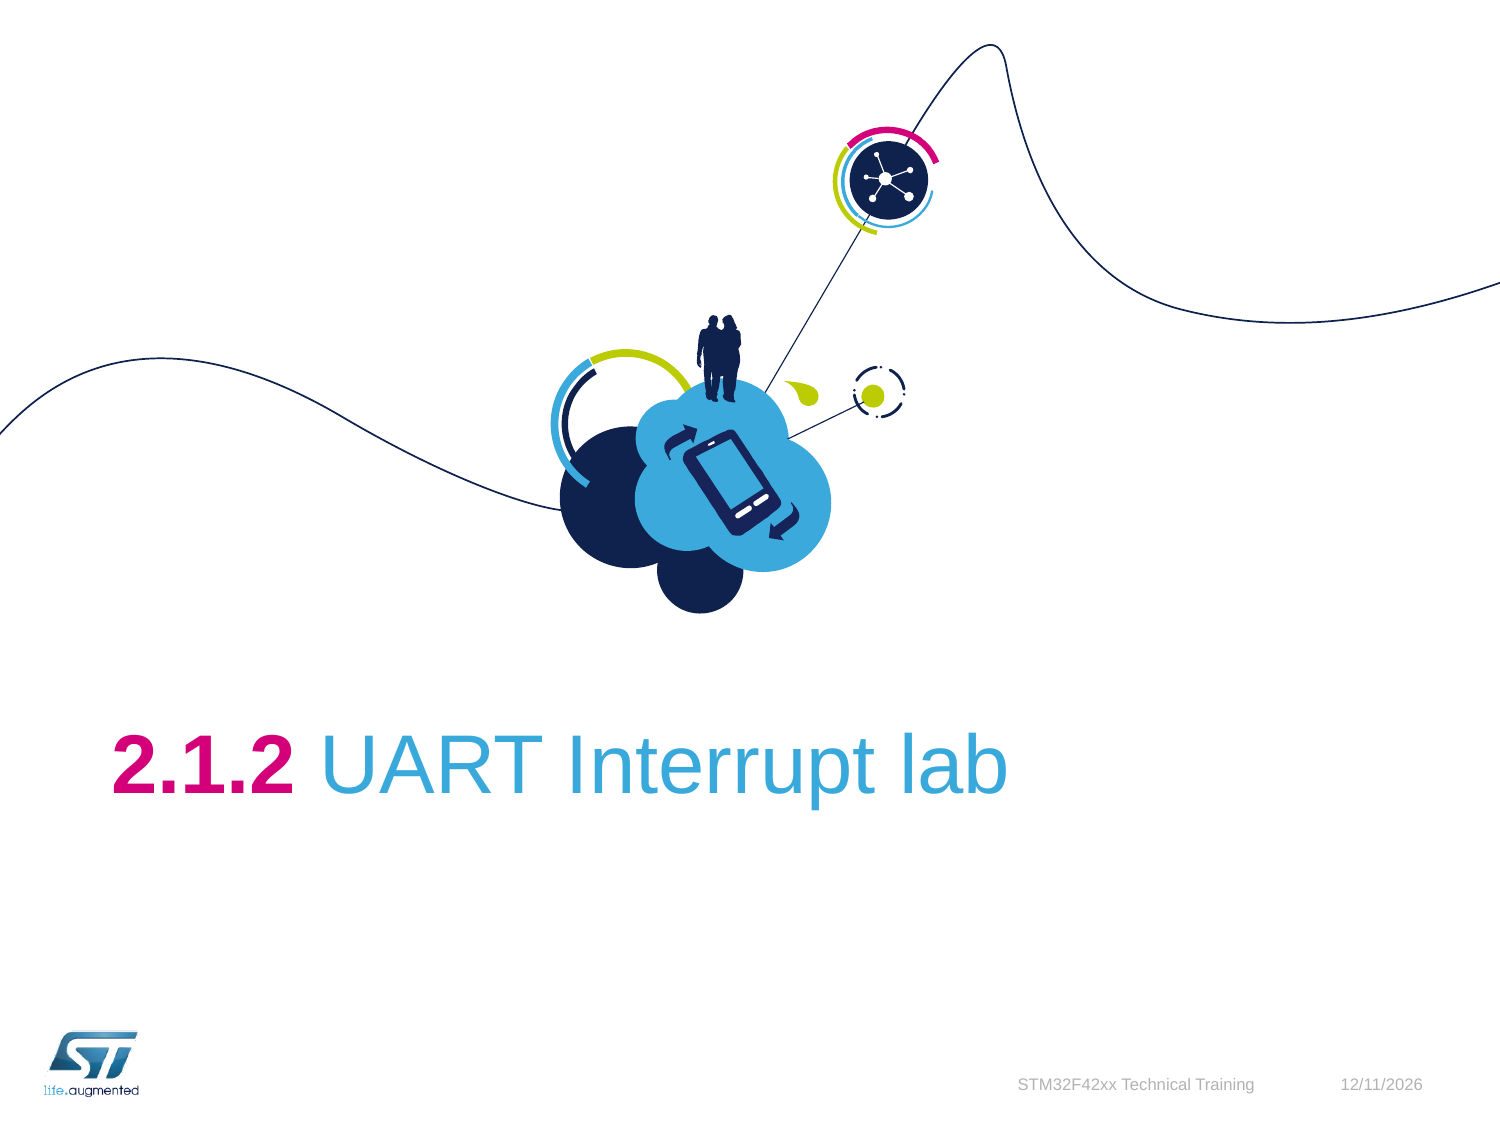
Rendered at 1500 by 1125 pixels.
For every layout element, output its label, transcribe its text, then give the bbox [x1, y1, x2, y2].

footer STM32F42xx Technical Training [761, 1073, 1322, 1094]
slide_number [1340, 1073, 1426, 1094]
picture [36, 1022, 147, 1103]
title 2.1.2 UART Interrupt lab [95, 702, 1372, 926]
